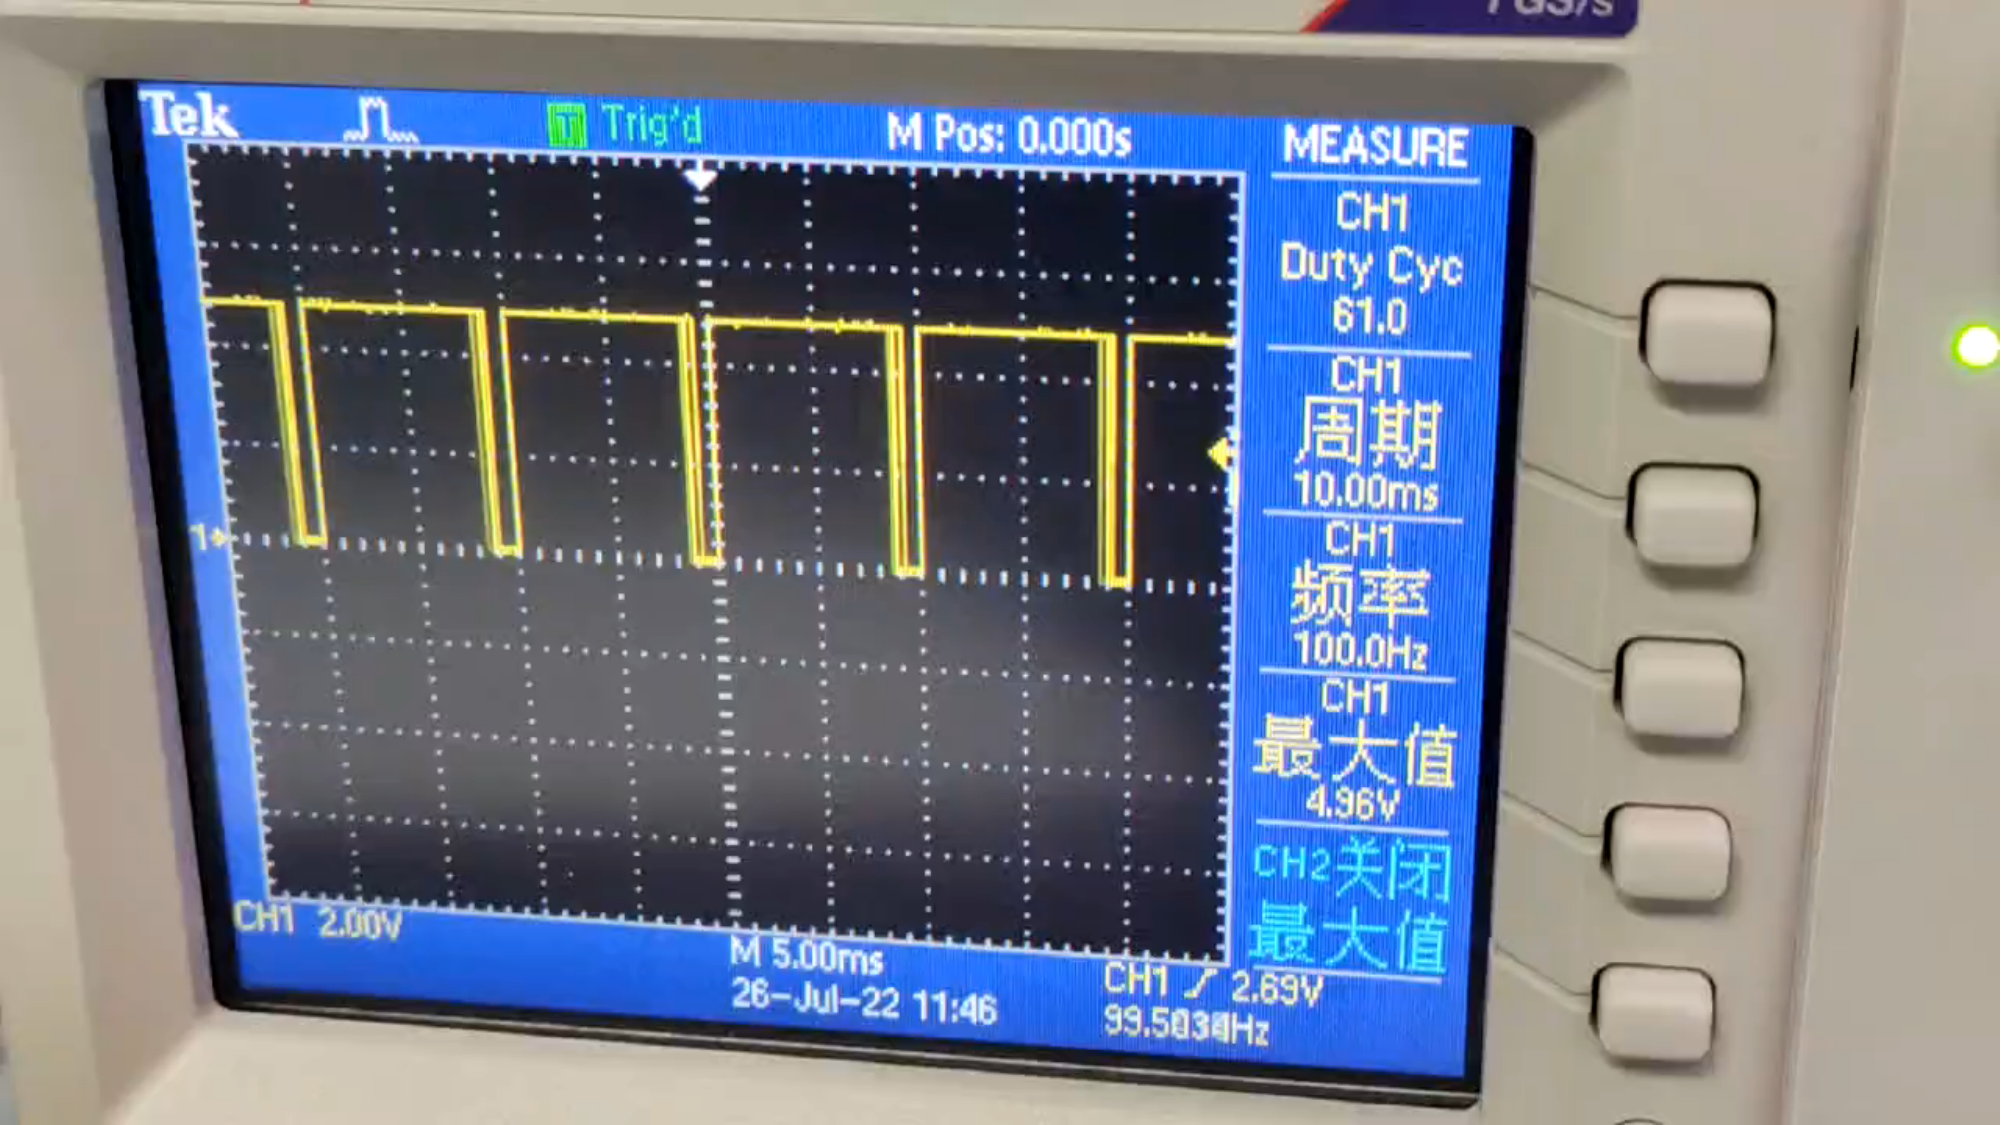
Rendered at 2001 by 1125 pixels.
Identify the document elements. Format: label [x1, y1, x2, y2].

text_box [0, 0, 2000, 1125]
